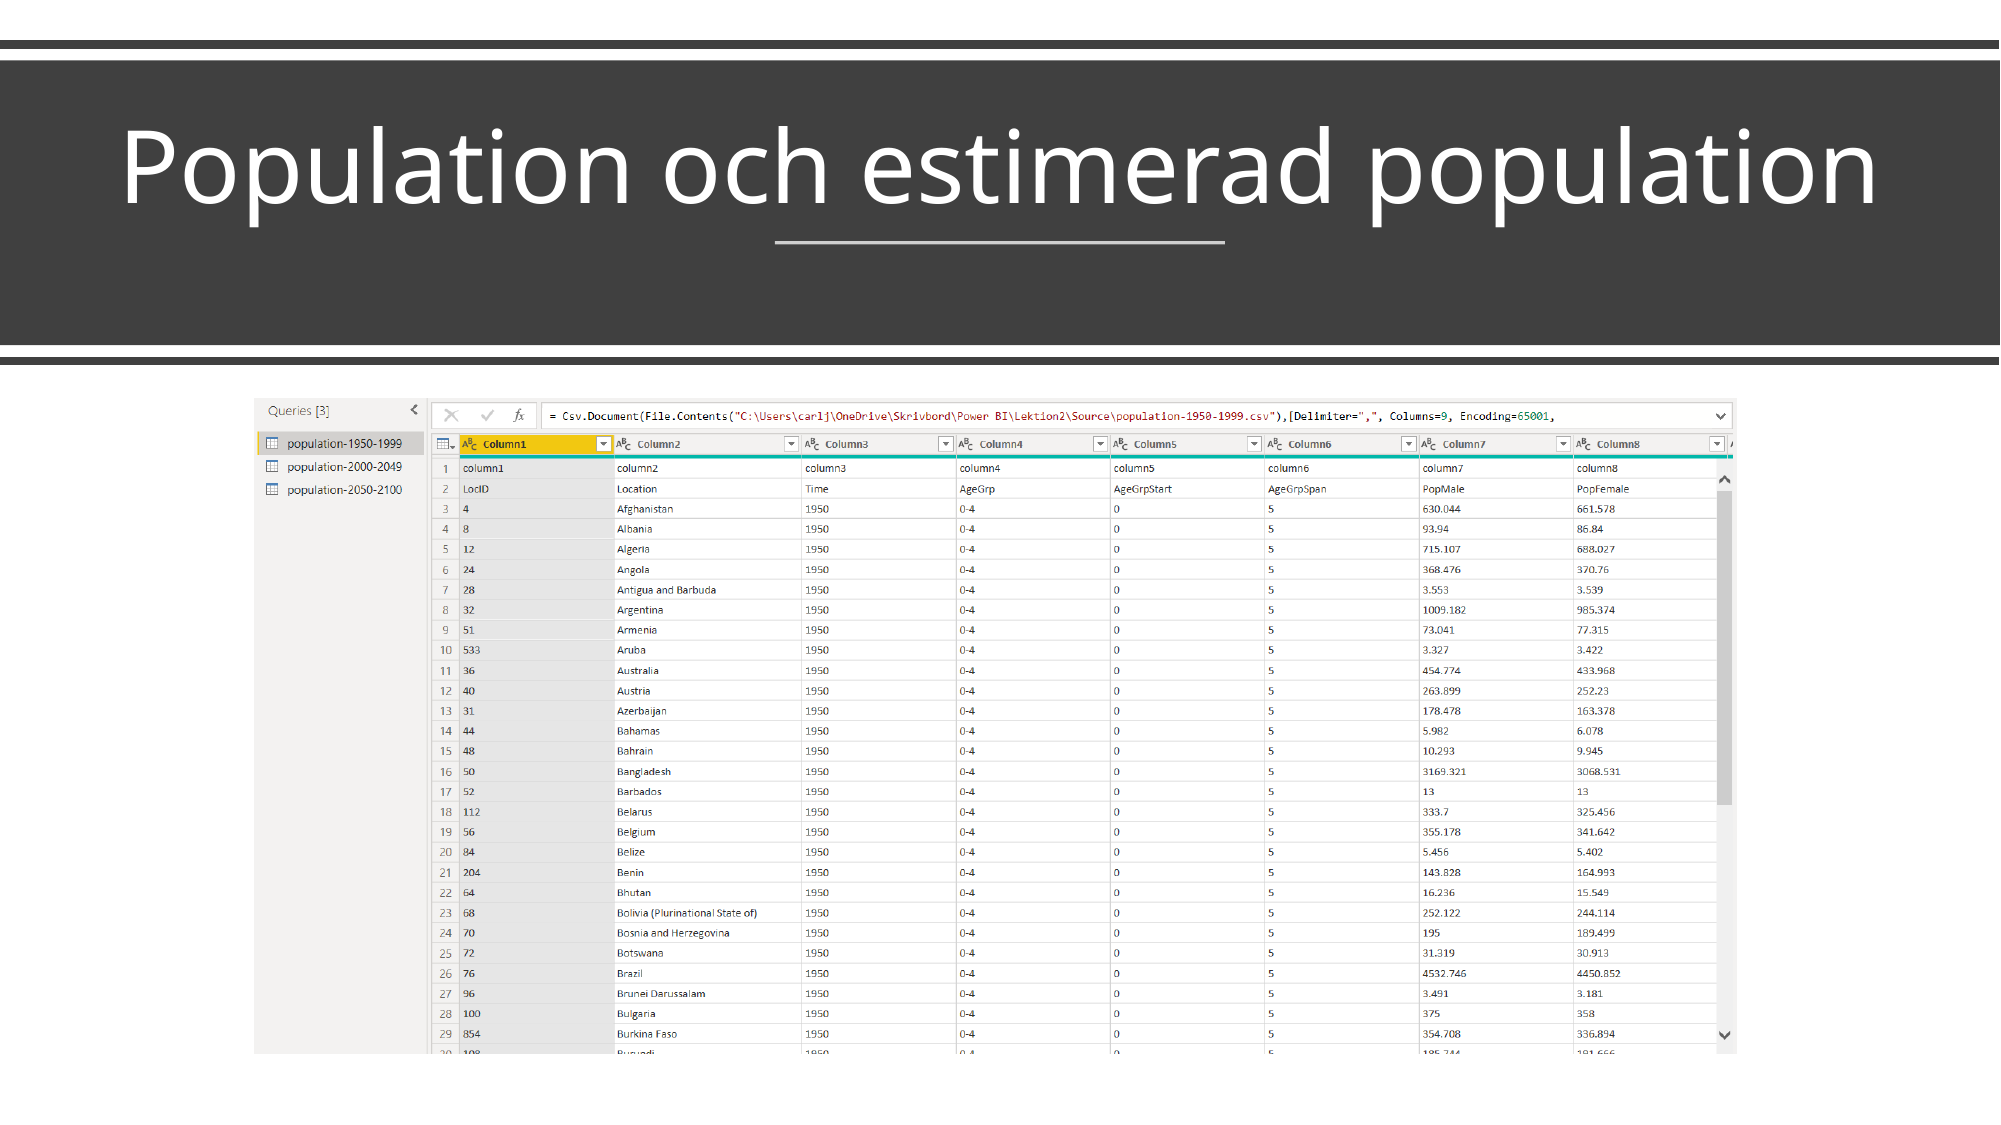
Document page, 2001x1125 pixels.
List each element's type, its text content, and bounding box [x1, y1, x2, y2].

title Population och estimerad population [86, 80, 1914, 233]
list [254, 398, 1737, 1054]
text_box [0, 59, 2000, 346]
